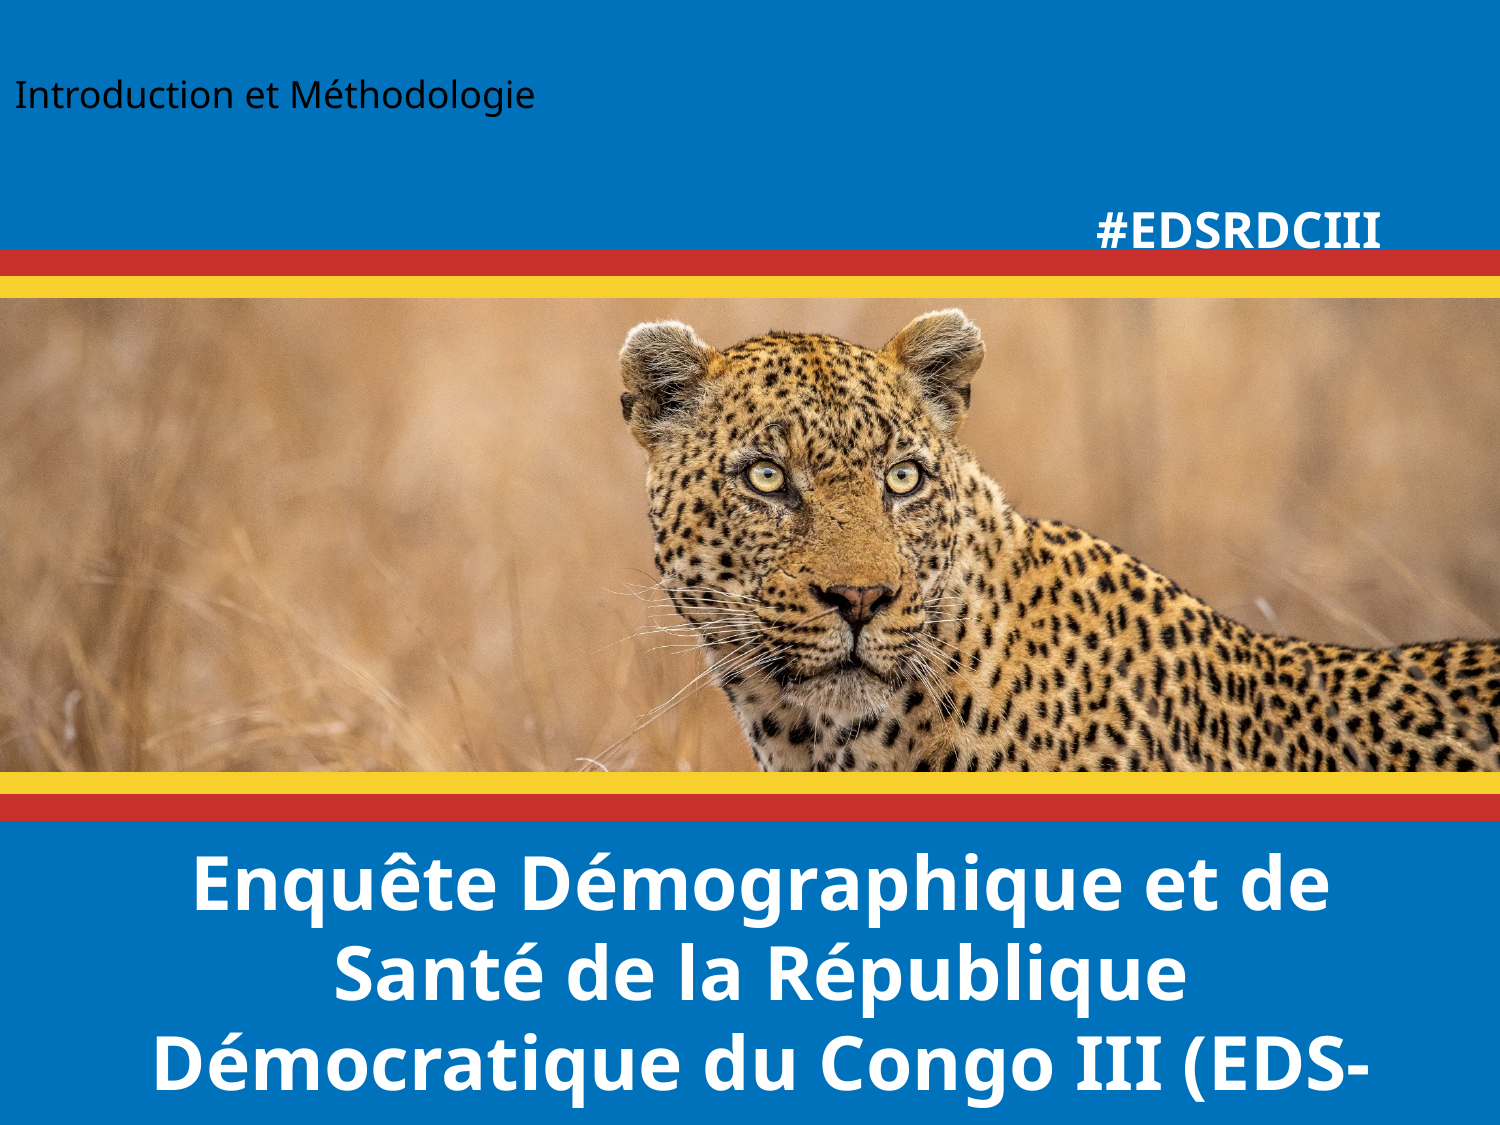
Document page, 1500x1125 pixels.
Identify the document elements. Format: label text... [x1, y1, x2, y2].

picture [0, 298, 1500, 772]
subtitle Introduction et Méthodologie [0, 63, 1500, 185]
